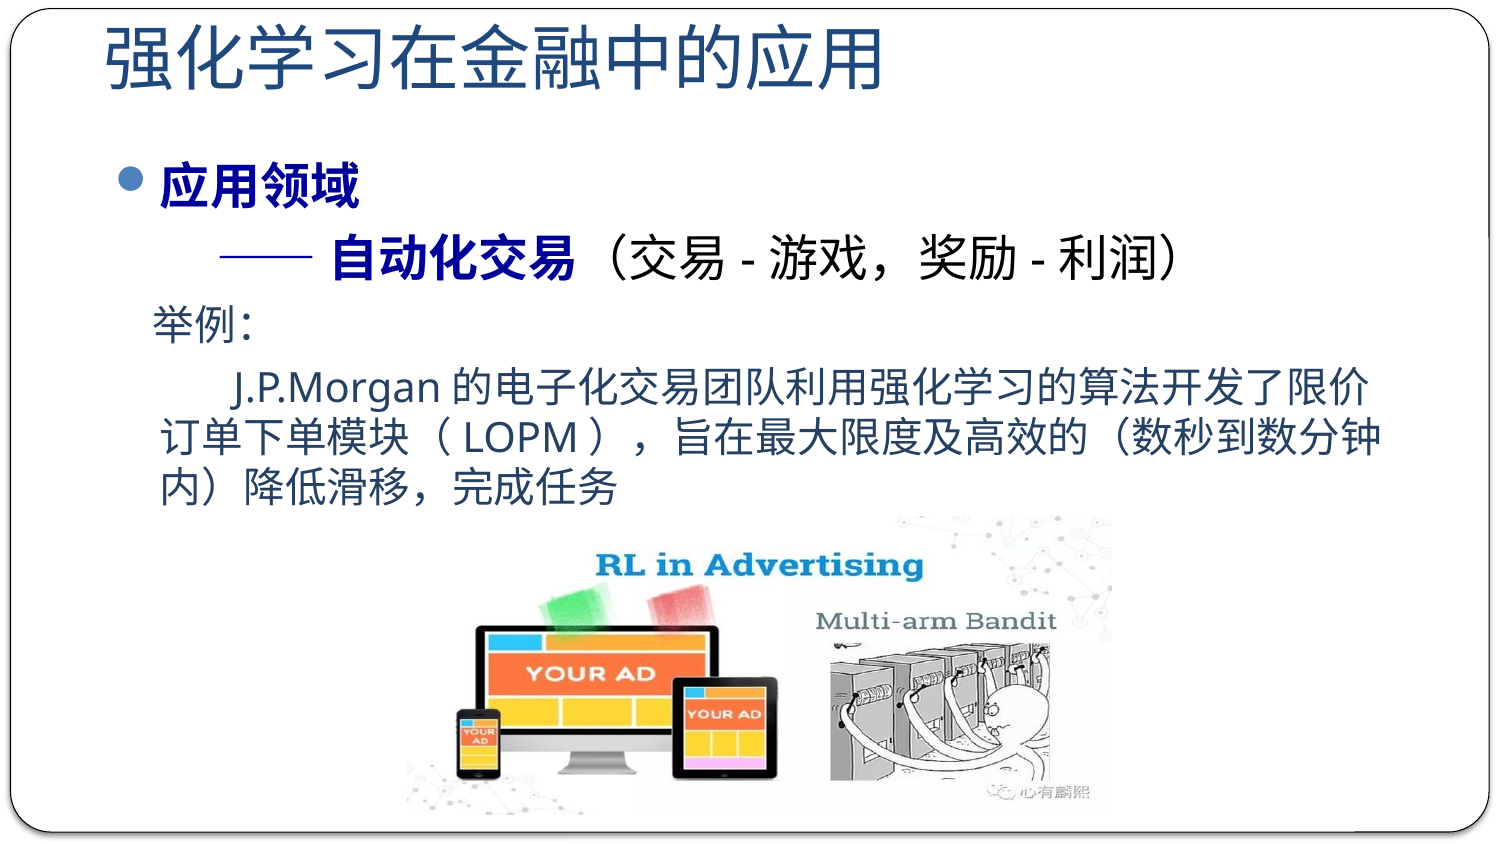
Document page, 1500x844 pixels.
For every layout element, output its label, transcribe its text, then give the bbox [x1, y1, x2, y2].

picture [407, 516, 1113, 815]
title 强化学习在金融中的应用 [88, 5, 1411, 114]
list 应用领域 ——自动化交易（交易-游戏，奖励-利润） 举例： J.P.Morgan的电子化交易团队利用强化学习的算法开发了限价订单下单模块（LOPM），旨在最大限度及高效的（数秒到数分钟内）降低滑移，完成任务 [100, 147, 1425, 741]
